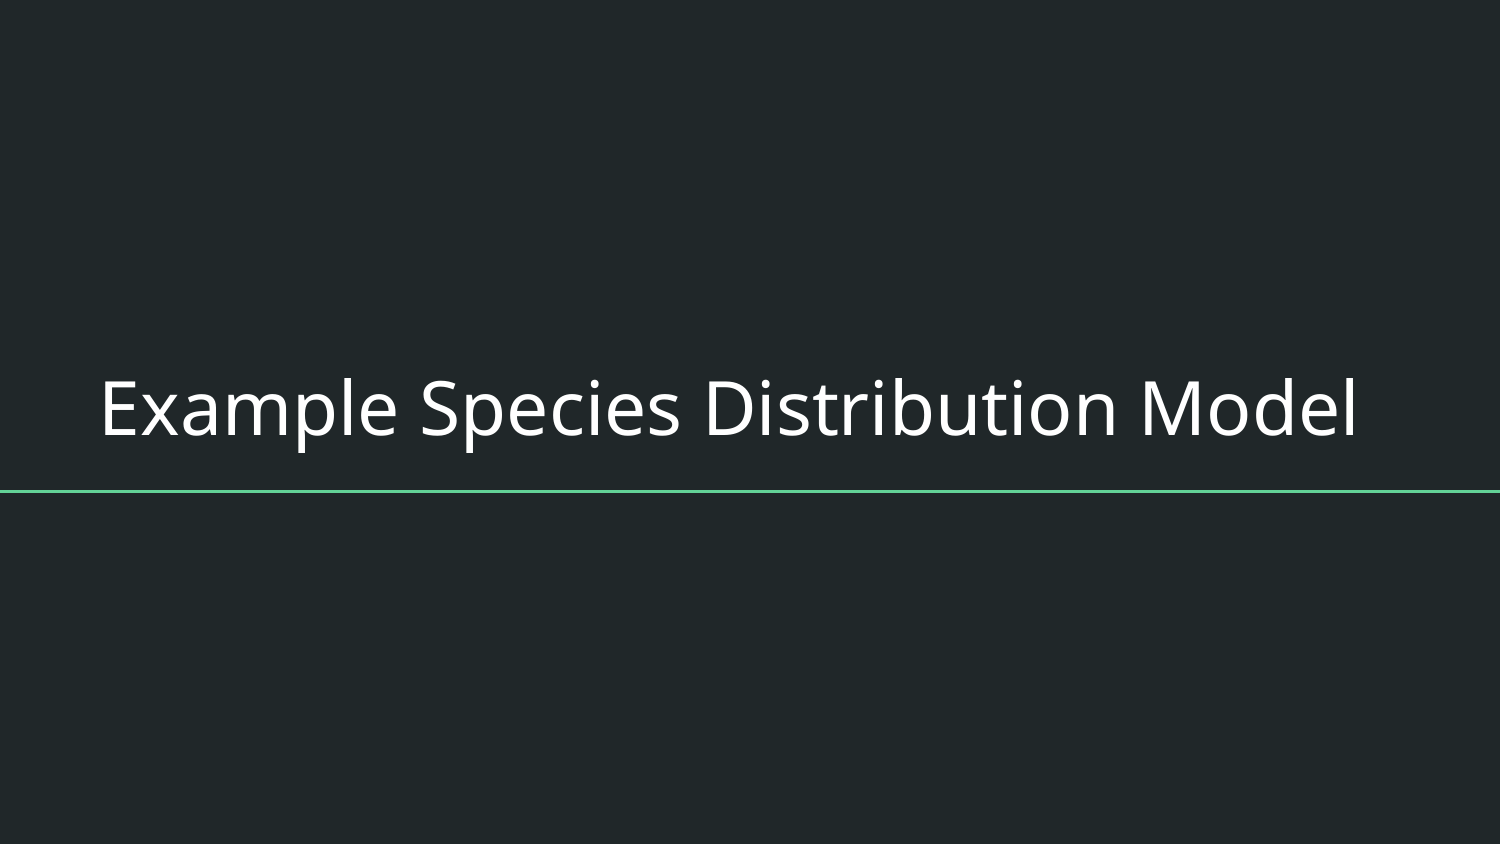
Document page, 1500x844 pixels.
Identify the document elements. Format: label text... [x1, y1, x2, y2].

title Example Species Distribution Model [83, 337, 1417, 466]
